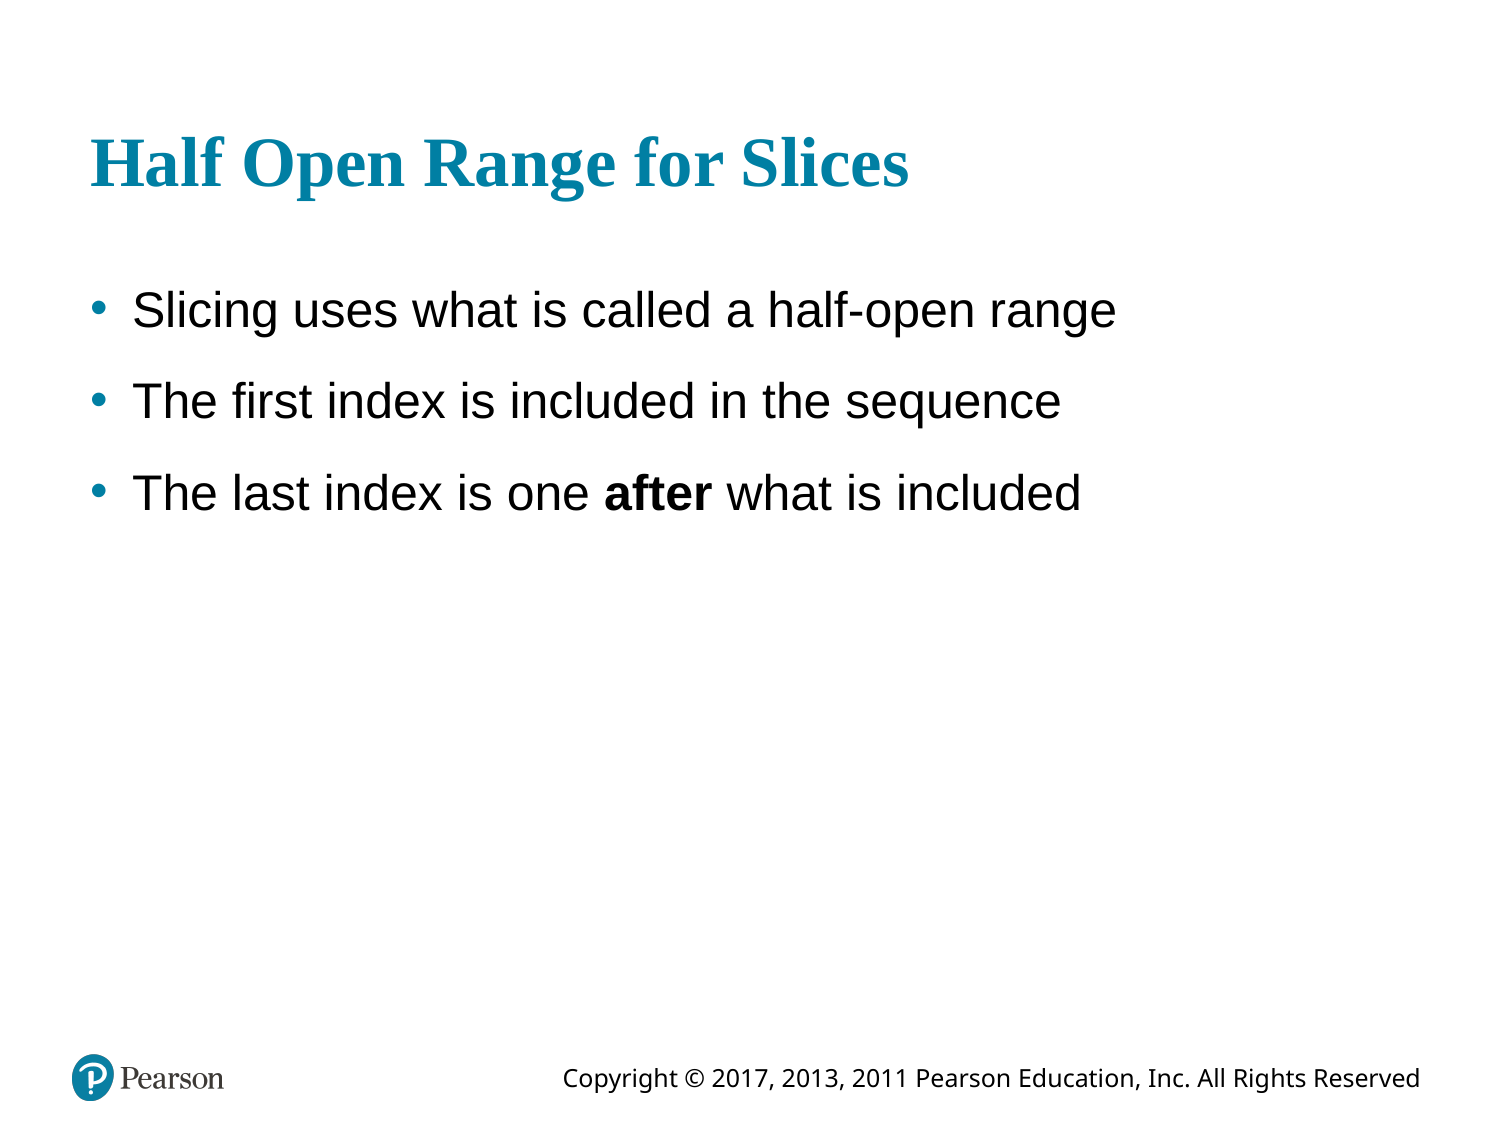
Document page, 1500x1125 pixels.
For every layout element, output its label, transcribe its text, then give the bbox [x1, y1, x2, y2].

picture [98, 1054, 224, 1101]
picture [72, 1087, 83, 1101]
picture [80, 1063, 106, 1088]
list Slicing uses what is called a half-open range The first index is included in the sequence The last index is one after what is included [75, 262, 1425, 1005]
title Half Open Range for Slices [75, 35, 1425, 216]
picture [72, 1054, 88, 1070]
